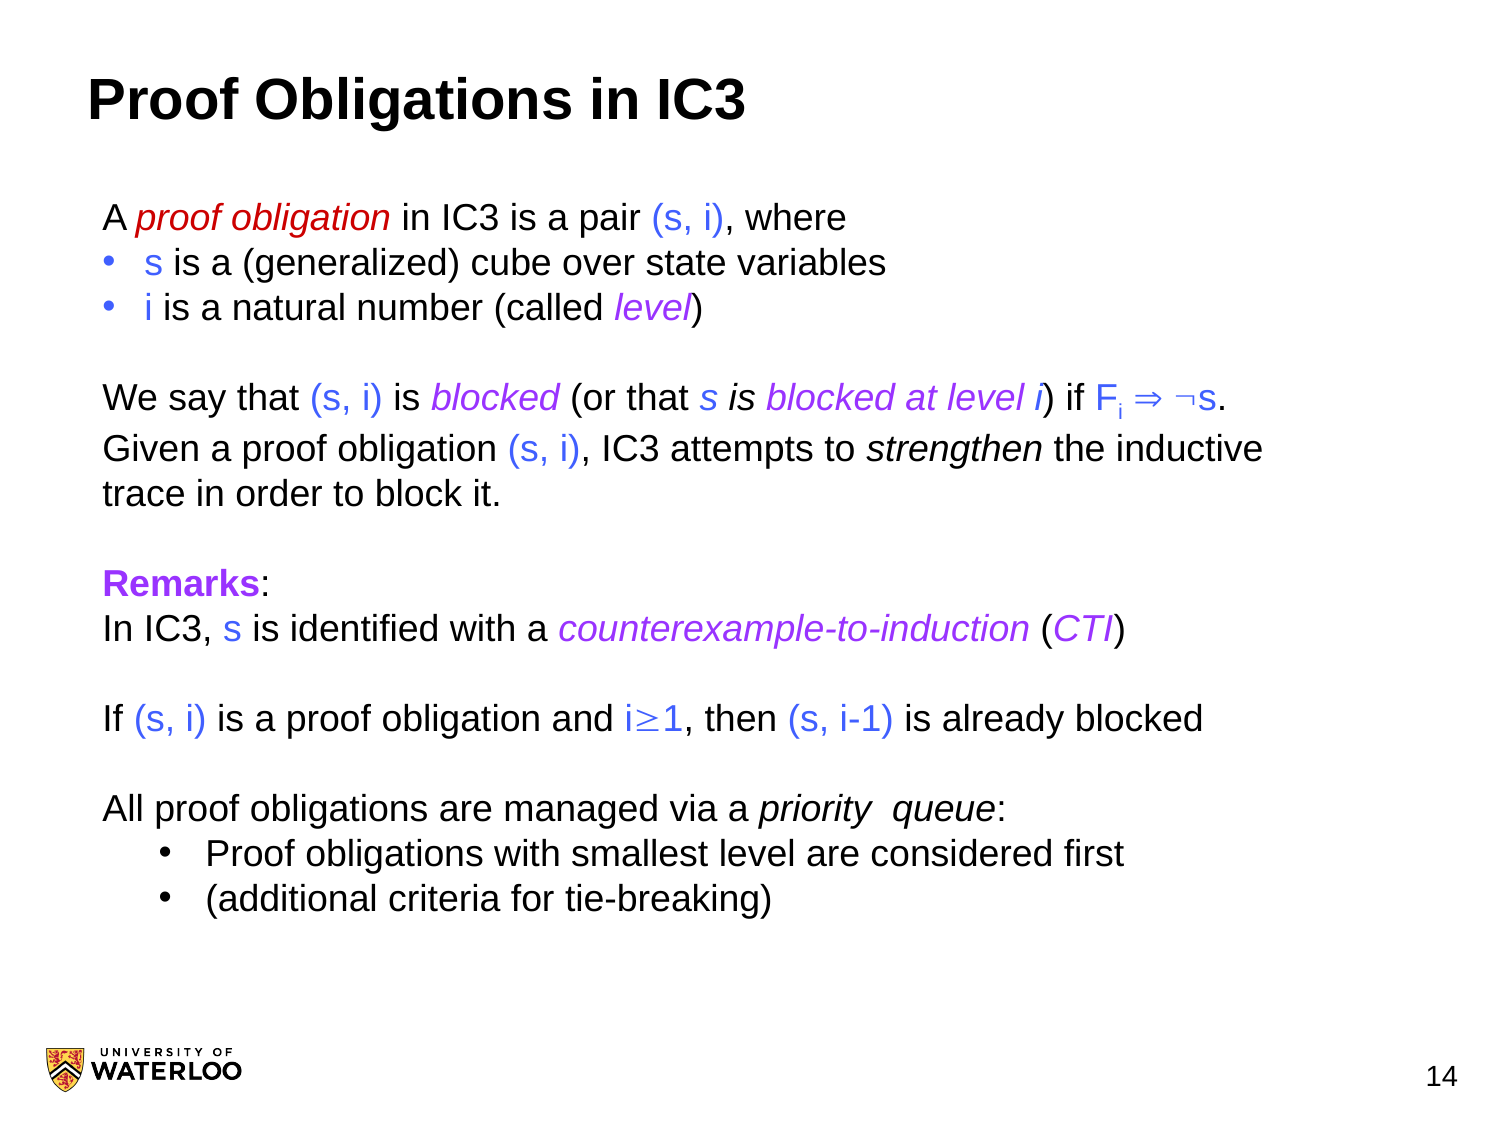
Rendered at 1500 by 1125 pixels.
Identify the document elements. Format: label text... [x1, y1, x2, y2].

text_box A proof obligation in IC3 is a pair (s, i), where s is a (generalized) cube over state variables i is a natural number (called level) We say that (s, i) is blocked (or that s is blocked at level i) if Fi  s. Given a proof obligation (s, i), IC3 attempts to strengthen the inductive trace in order to block it. Remarks: In IC3, s is identified with a counterexample-to-induction (CTI) If (s, i) is a proof obligation and i1, then (s, i-1) is already blocked All proof obligations are managed via a priority queue: Proof obligations with smallest level are considered first (additional criteria for tie-breaking) [87, 185, 1348, 927]
picture [8, 1016, 279, 1125]
title Proof Obligations in IC3 [87, 69, 1426, 133]
